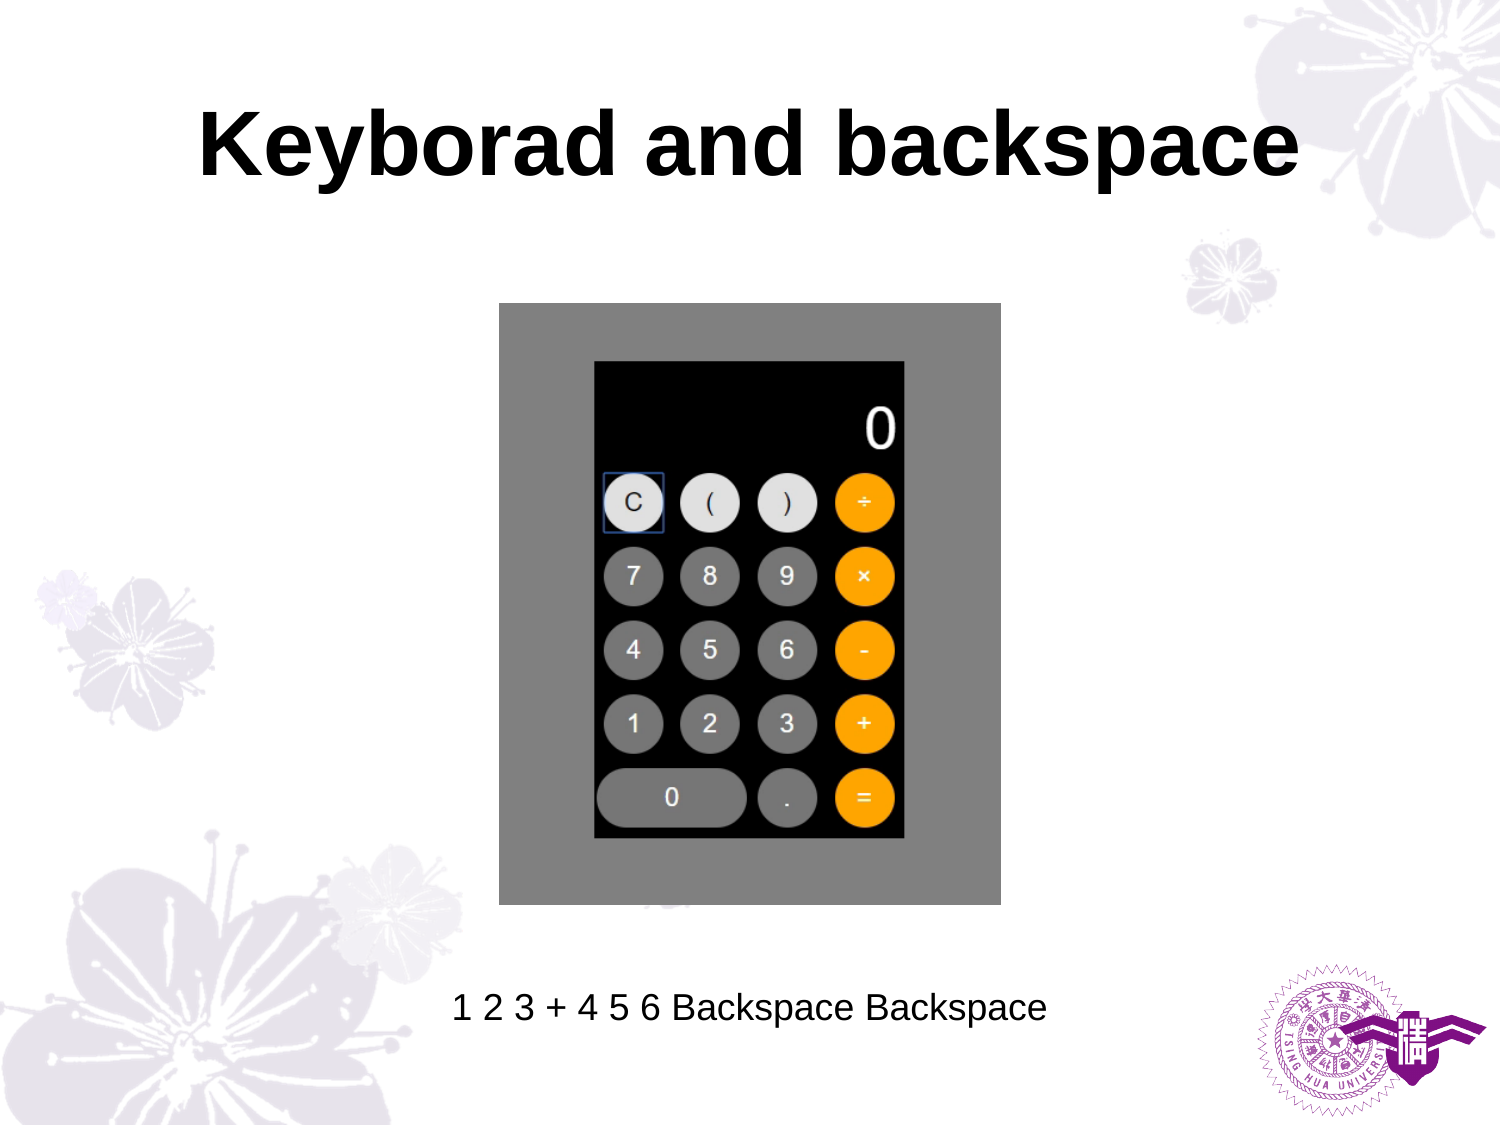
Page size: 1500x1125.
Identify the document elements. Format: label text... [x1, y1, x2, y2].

text_box 1 2 3 + 4 5 6 Backspace Backspace [436, 975, 1064, 1036]
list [498, 302, 1002, 906]
title Keyborad and backspace [75, 45, 1425, 233]
picture [0, 0, 1500, 1125]
